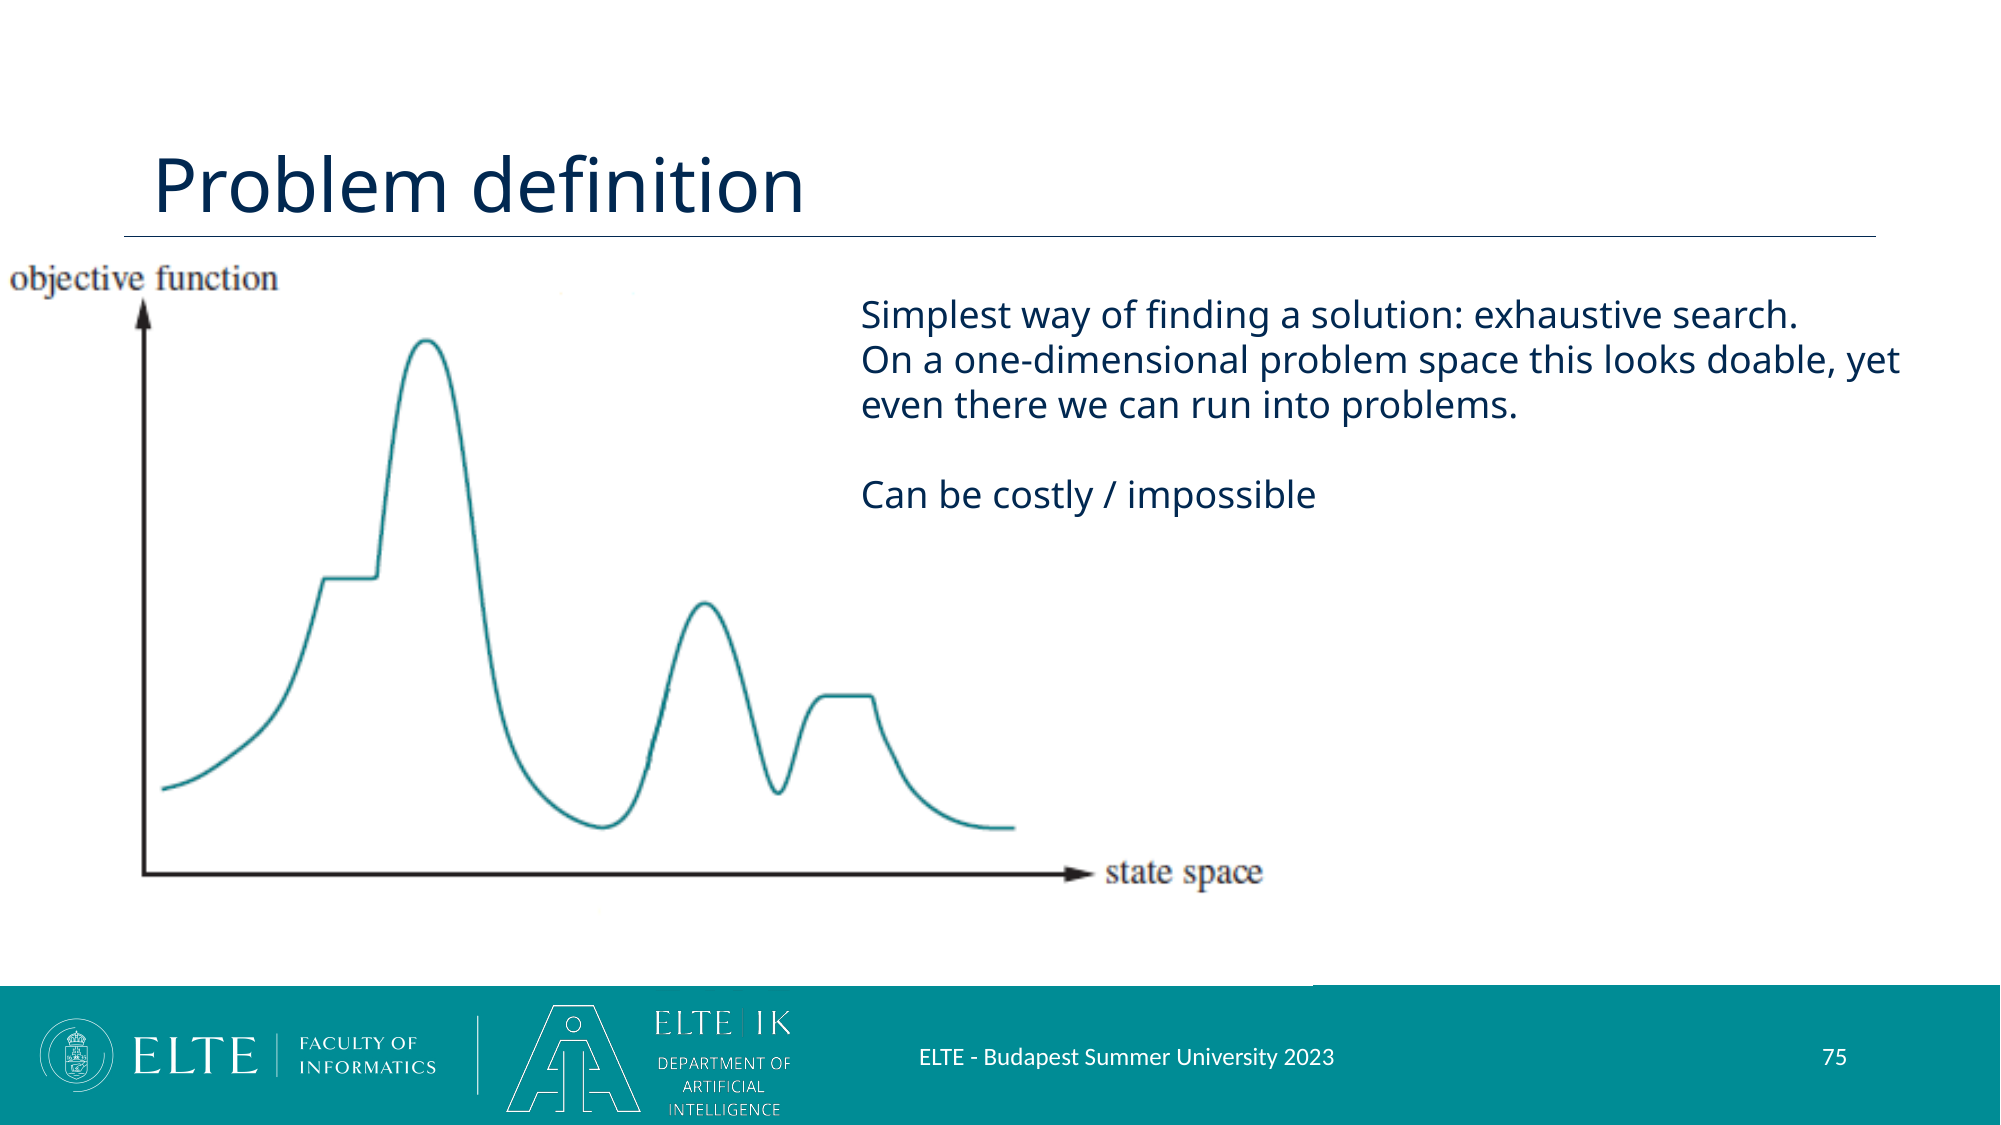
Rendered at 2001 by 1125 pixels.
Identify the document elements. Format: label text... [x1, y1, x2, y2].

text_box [504, 990, 790, 1120]
slide_number 75 [1563, 1026, 1863, 1085]
footer ELTE - Budapest Summer University 2023 [790, 1025, 1465, 1085]
title Problem definition [137, 59, 1863, 237]
text_box Simplest way of finding a solution: exhaustive search. On a one-dimensional problem space this looks doable, yet even there we can run into problems. Can be costly / impossible [1313, 283, 1917, 524]
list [0, 250, 1313, 986]
picture [0, 985, 2000, 1125]
